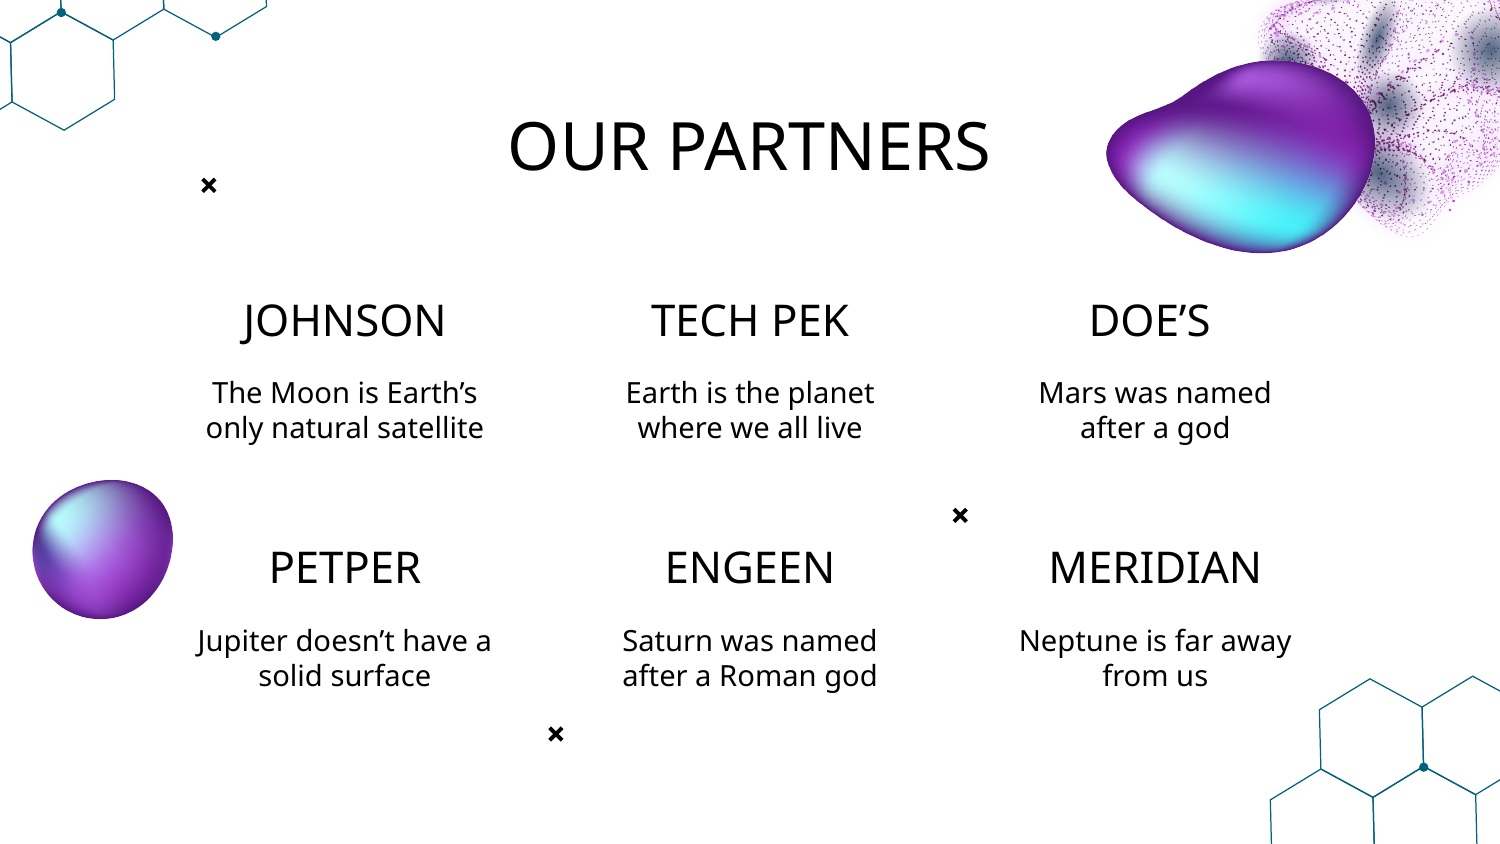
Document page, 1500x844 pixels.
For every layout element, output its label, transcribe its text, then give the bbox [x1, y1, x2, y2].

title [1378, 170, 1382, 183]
subtitle The Moon is Earth’s only natural satellite [182, 360, 508, 440]
subtitle Neptune is far away from us [992, 608, 1319, 687]
subtitle DOE’S [992, 284, 1319, 360]
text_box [549, 727, 563, 741]
subtitle Earth is the planet where we all live [587, 359, 914, 440]
title OUR PARTNERS [118, 88, 1115, 183]
picture [7, 453, 203, 645]
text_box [202, 178, 216, 192]
subtitle JOHNSON [182, 284, 508, 360]
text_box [953, 508, 967, 522]
picture [1080, 0, 1500, 309]
subtitle MERIDIAN [992, 532, 1319, 608]
subtitle Saturn was named after a Roman god [587, 607, 914, 687]
subtitle Mars was named after a god [992, 360, 1319, 440]
subtitle TECH PEK [587, 284, 913, 360]
subtitle PETPER [184, 532, 508, 608]
subtitle ENGEEN [587, 532, 913, 608]
subtitle Jupiter doesn’t have a solid surface [182, 608, 508, 687]
